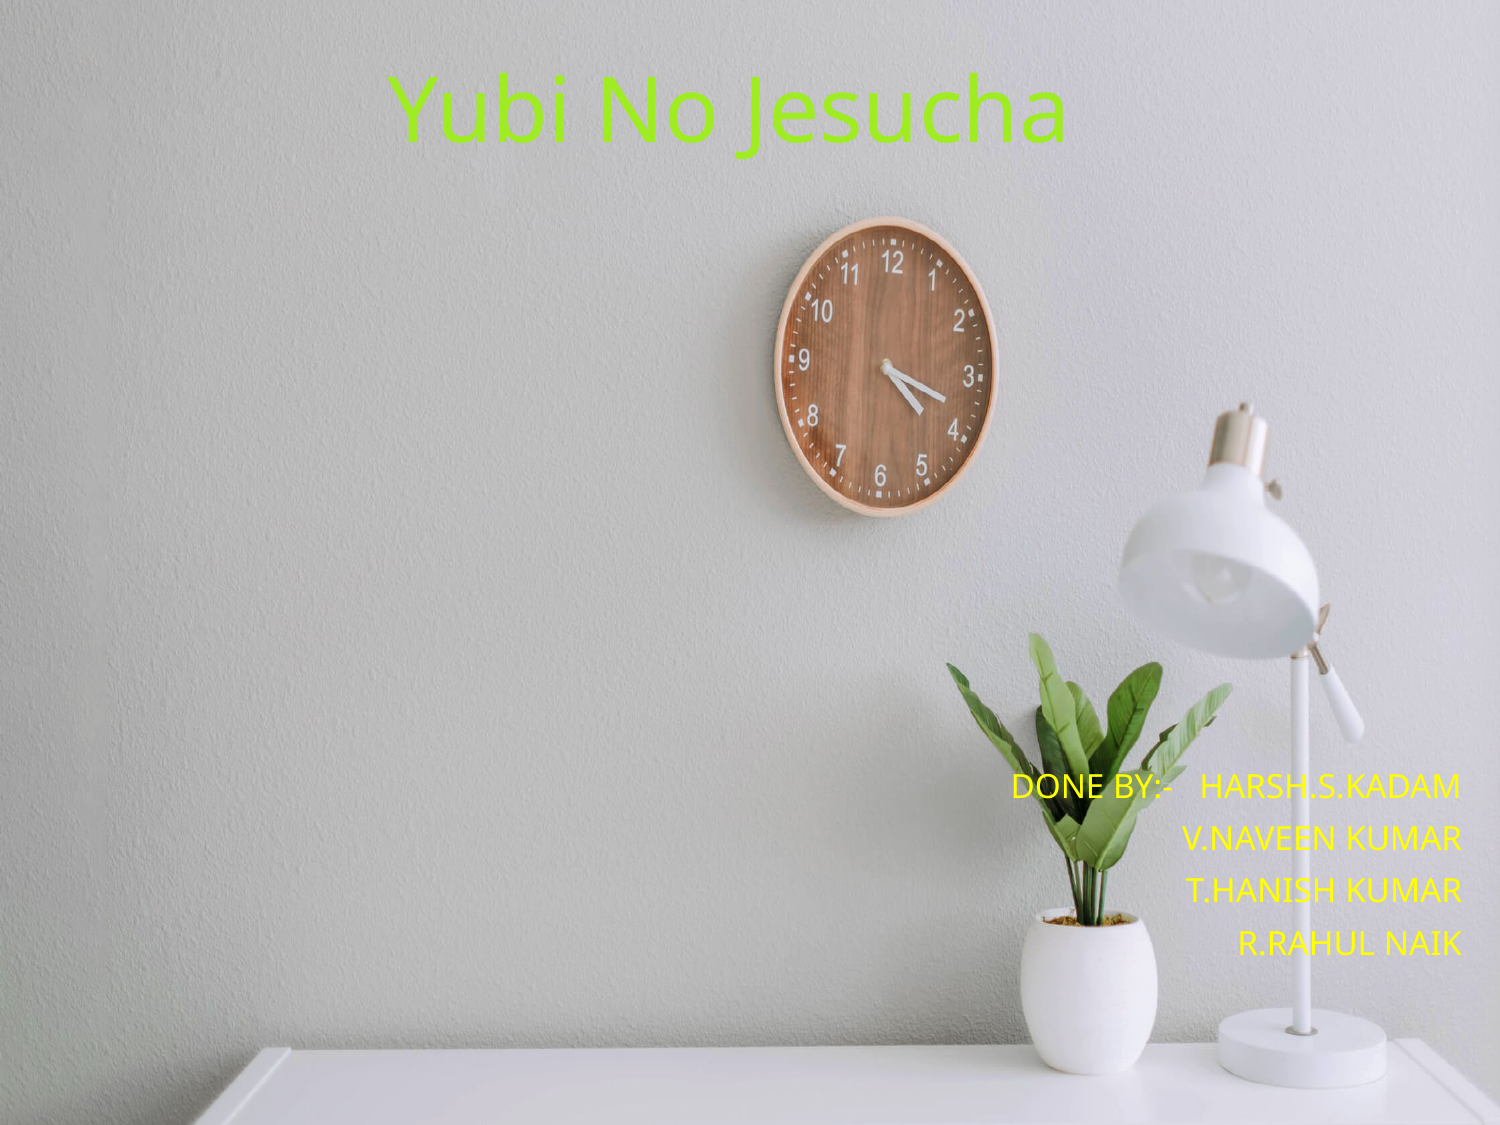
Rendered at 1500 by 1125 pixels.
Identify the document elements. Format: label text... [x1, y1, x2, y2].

subtitle Done by:- Harsh.S.Kadam V.Naveen Kumar T.Hanish Kumar R.Rahul Naik [412, 750, 1463, 1038]
picture [0, 0, 1500, 1125]
title Yubi No Jesucha [387, 0, 1163, 163]
